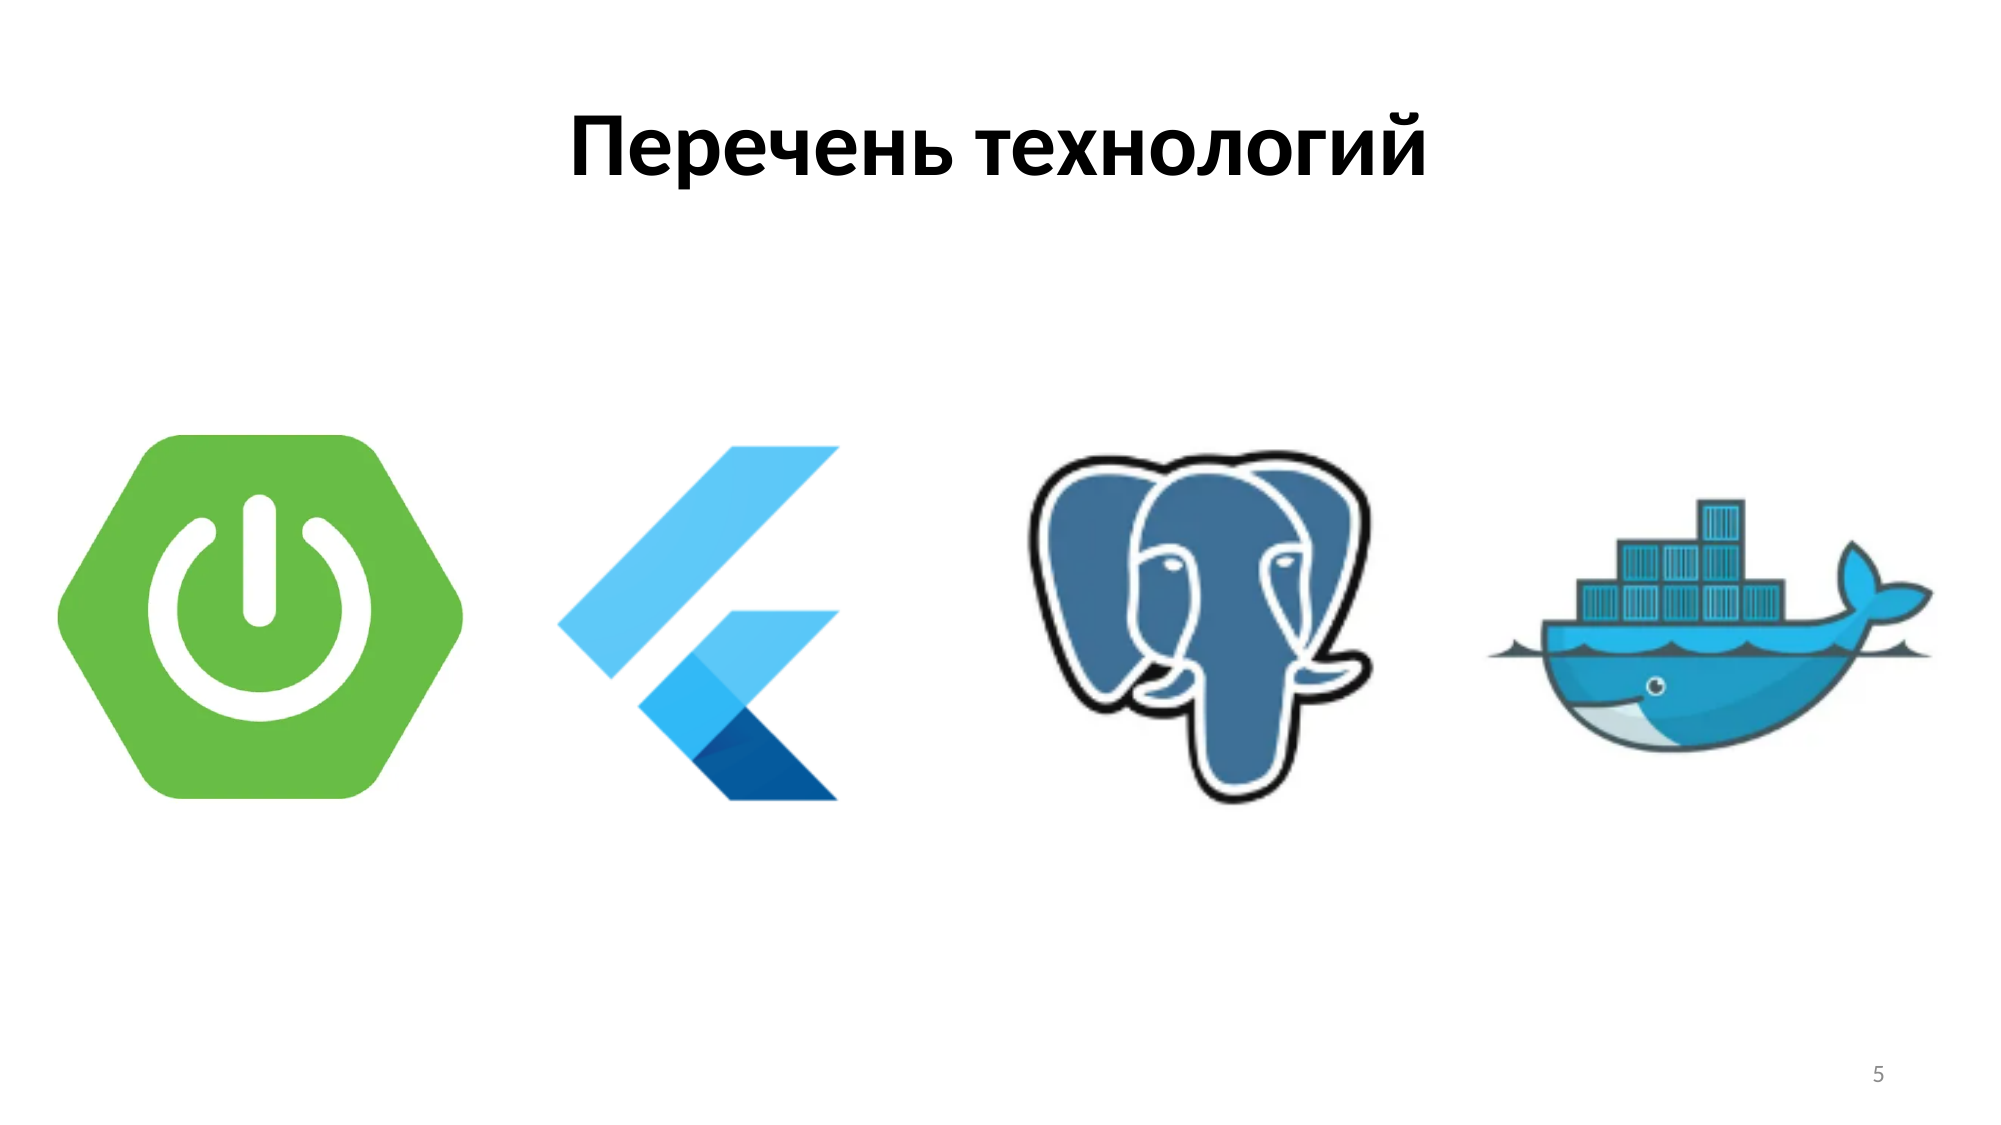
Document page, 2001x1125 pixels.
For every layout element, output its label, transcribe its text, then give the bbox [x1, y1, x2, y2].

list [503, 419, 964, 821]
picture [1460, 444, 1960, 789]
picture [1011, 416, 1421, 817]
title Перечень технологий [99, 45, 1900, 233]
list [31, 396, 493, 804]
slide_number 5 [1433, 1042, 1900, 1103]
